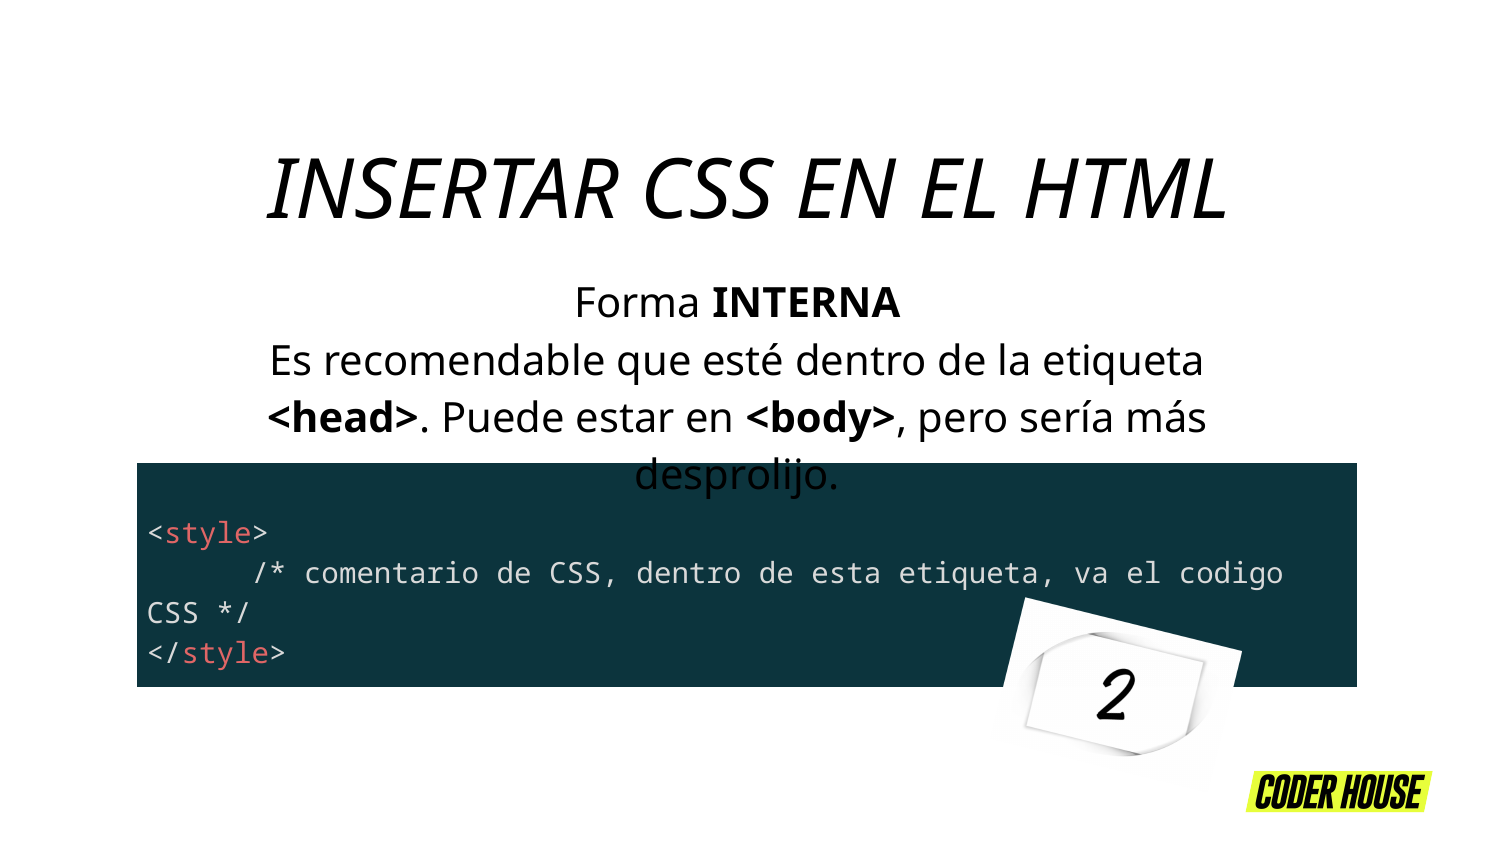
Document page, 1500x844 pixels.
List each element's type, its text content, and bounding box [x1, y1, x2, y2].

picture [991, 598, 1242, 791]
text_box INSERTAR CSS EN EL HTML [238, 105, 1262, 220]
text_box Forma INTERNA Es recomendable que esté dentro de la etiqueta <head>. Puede estar en <body>, pero sería más desprolijo. [197, 253, 1278, 448]
picture [1241, 764, 1437, 819]
table_header <style> /* comentario de CSS, dentro de esta etiqueta, va el codigo CSS */ </style> [137, 463, 1357, 687]
